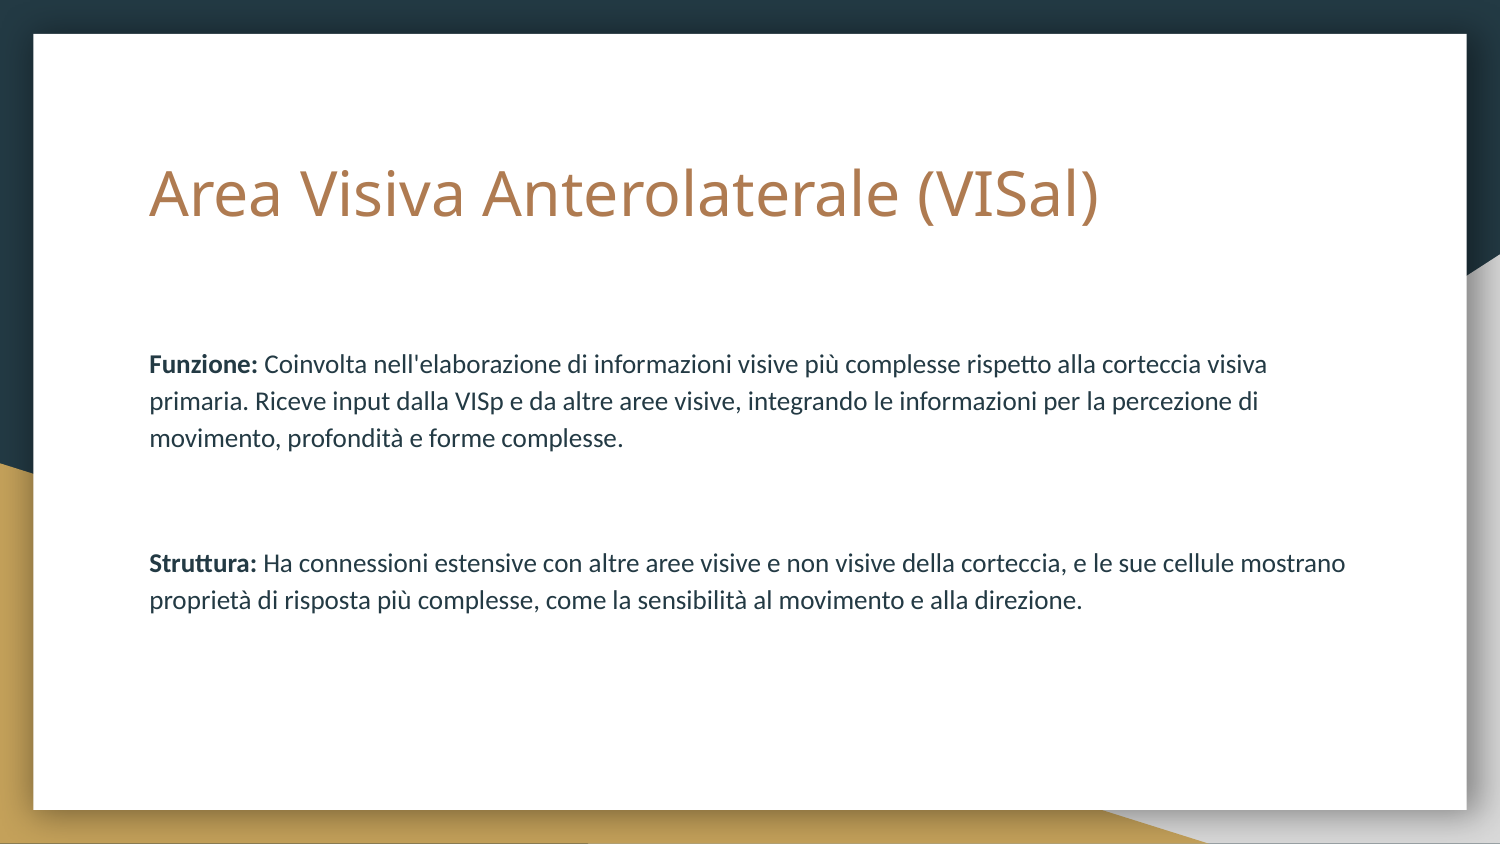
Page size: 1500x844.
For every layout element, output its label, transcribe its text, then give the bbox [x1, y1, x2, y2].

list Funzione: Coinvolta nell'elaborazione di informazioni visive più complesse rispetto alla corteccia visiva primaria. Riceve input dalla VISp e da altre aree visive, integrando le informazioni per la percezione di movimento, profondità e forme complesse. Struttura: Ha connessioni estensive con altre aree visive e non visive della corteccia, e le sue cellule mostrano proprietà di risposta più complesse, come la sensibilità al movimento e alla direzione. [134, 326, 1366, 729]
title Area Visiva Anterolaterale (VISal) [134, 138, 1366, 296]
